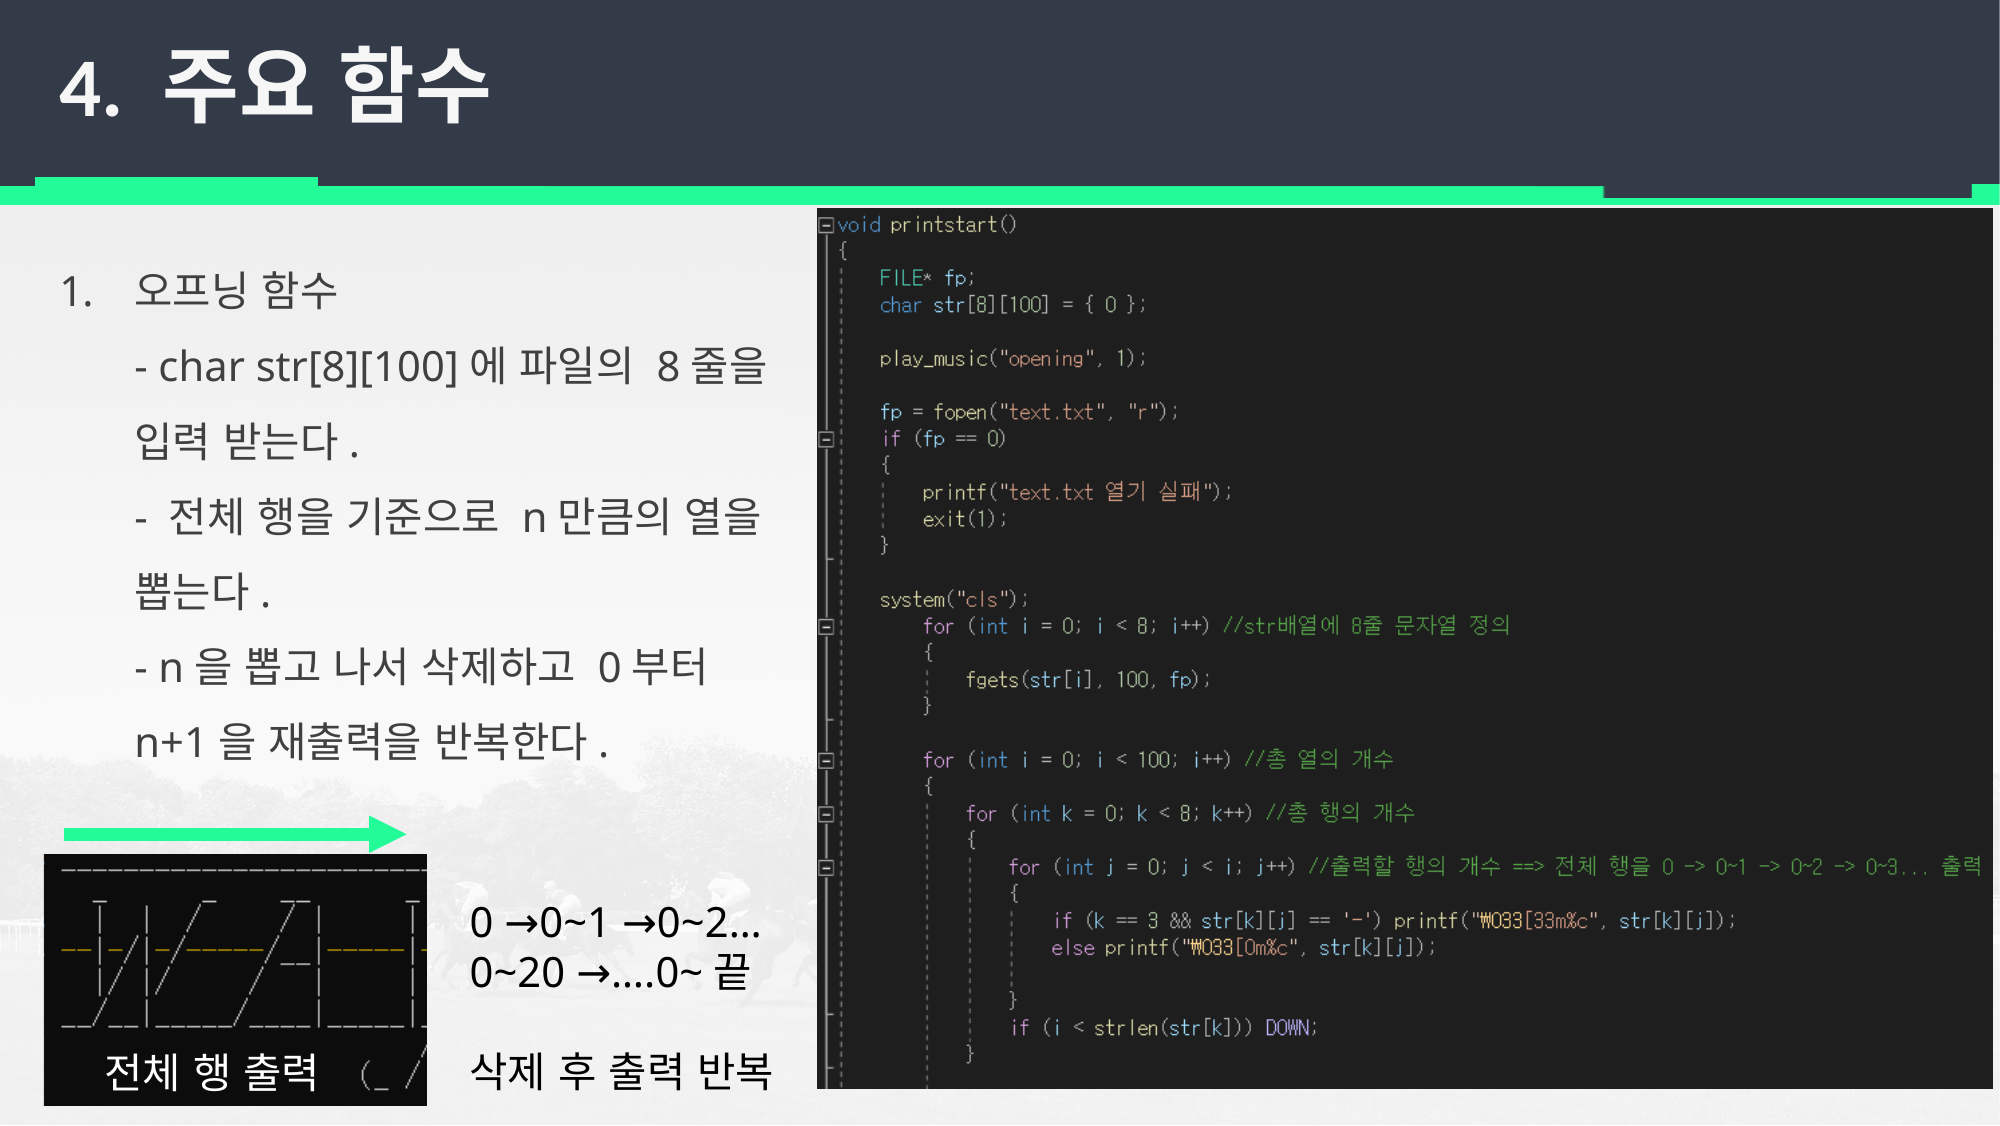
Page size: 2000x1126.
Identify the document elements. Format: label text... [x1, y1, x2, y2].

picture [0, 0, 2000, 1125]
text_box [43, 834, 428, 1107]
list 오프닝 함수 - char str[8][100]에 파일의 8줄을 입력 받는다. - 전체 행을 기준으로 n만큼의 열을 뽑는다. - n을 뽑고 나서 삭제하고 0부터 n+1을 재출력을 반복한다. [43, 231, 811, 1024]
title 4. 주요 함수 [43, 17, 1401, 149]
text_box 0 →0~1 →0~2… 0~20 →….0~끝 삭제 후 출력 반복 [454, 887, 790, 1103]
